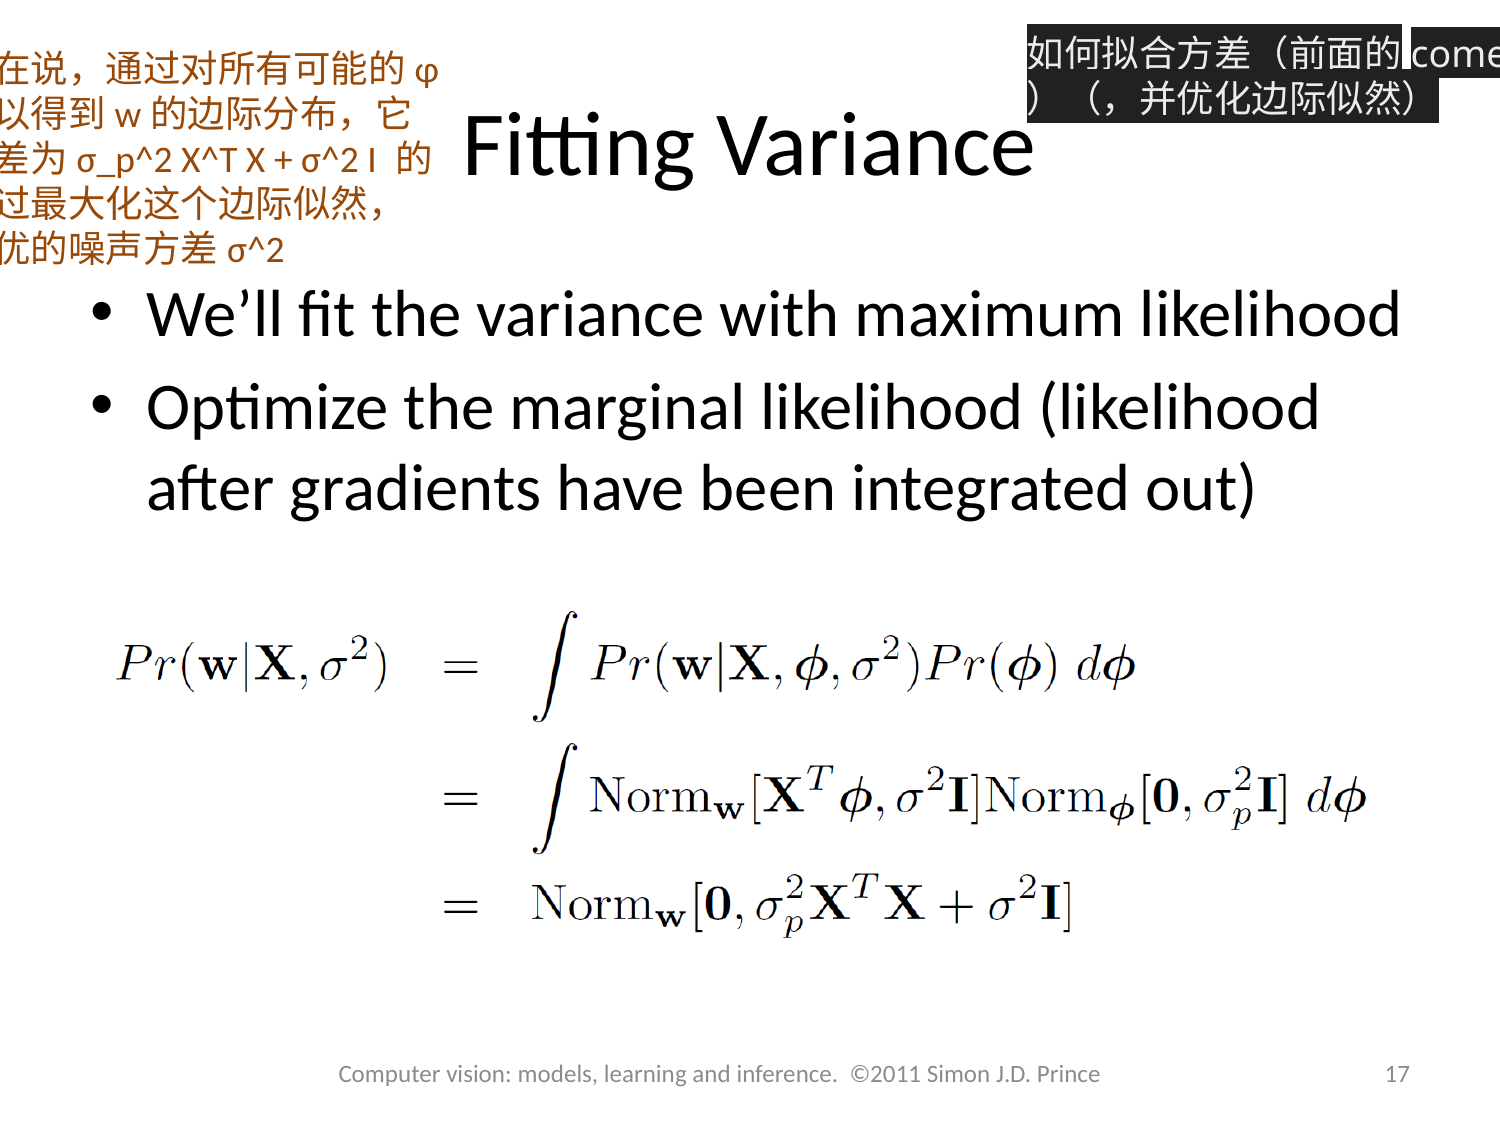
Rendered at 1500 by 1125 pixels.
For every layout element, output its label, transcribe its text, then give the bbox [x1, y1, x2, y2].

title Fitting Variance [455, 45, 1425, 233]
text_box 17 [1140, 1042, 1425, 1103]
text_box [511, 431, 995, 586]
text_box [39, 446, 1475, 1033]
text_box Computer vision: models, learning and inference. ©2011 Simon J.D. Prince [301, 1042, 1140, 1103]
list We’ll fit the variance with maximum likelihood Optimize the marginal likelihood (likelihood after gradients have been integrated out) [75, 262, 1425, 445]
text_box 这页想讲什么： 这个公式实际上是在说，通过对所有可能的φ进行积分，我们可以得到w的边际分布，它服从均值为0，方差为σ_p^2 X^T X + σ^2 I 的多元正态分布。通过最大化这个边际似然，我们可以估计出最优的噪声方差σ^2 [0, 0, 455, 278]
text_box 如何拟合方差（前面的come back to pihfang later ）（，并优化边际似然） [1011, 22, 1500, 128]
